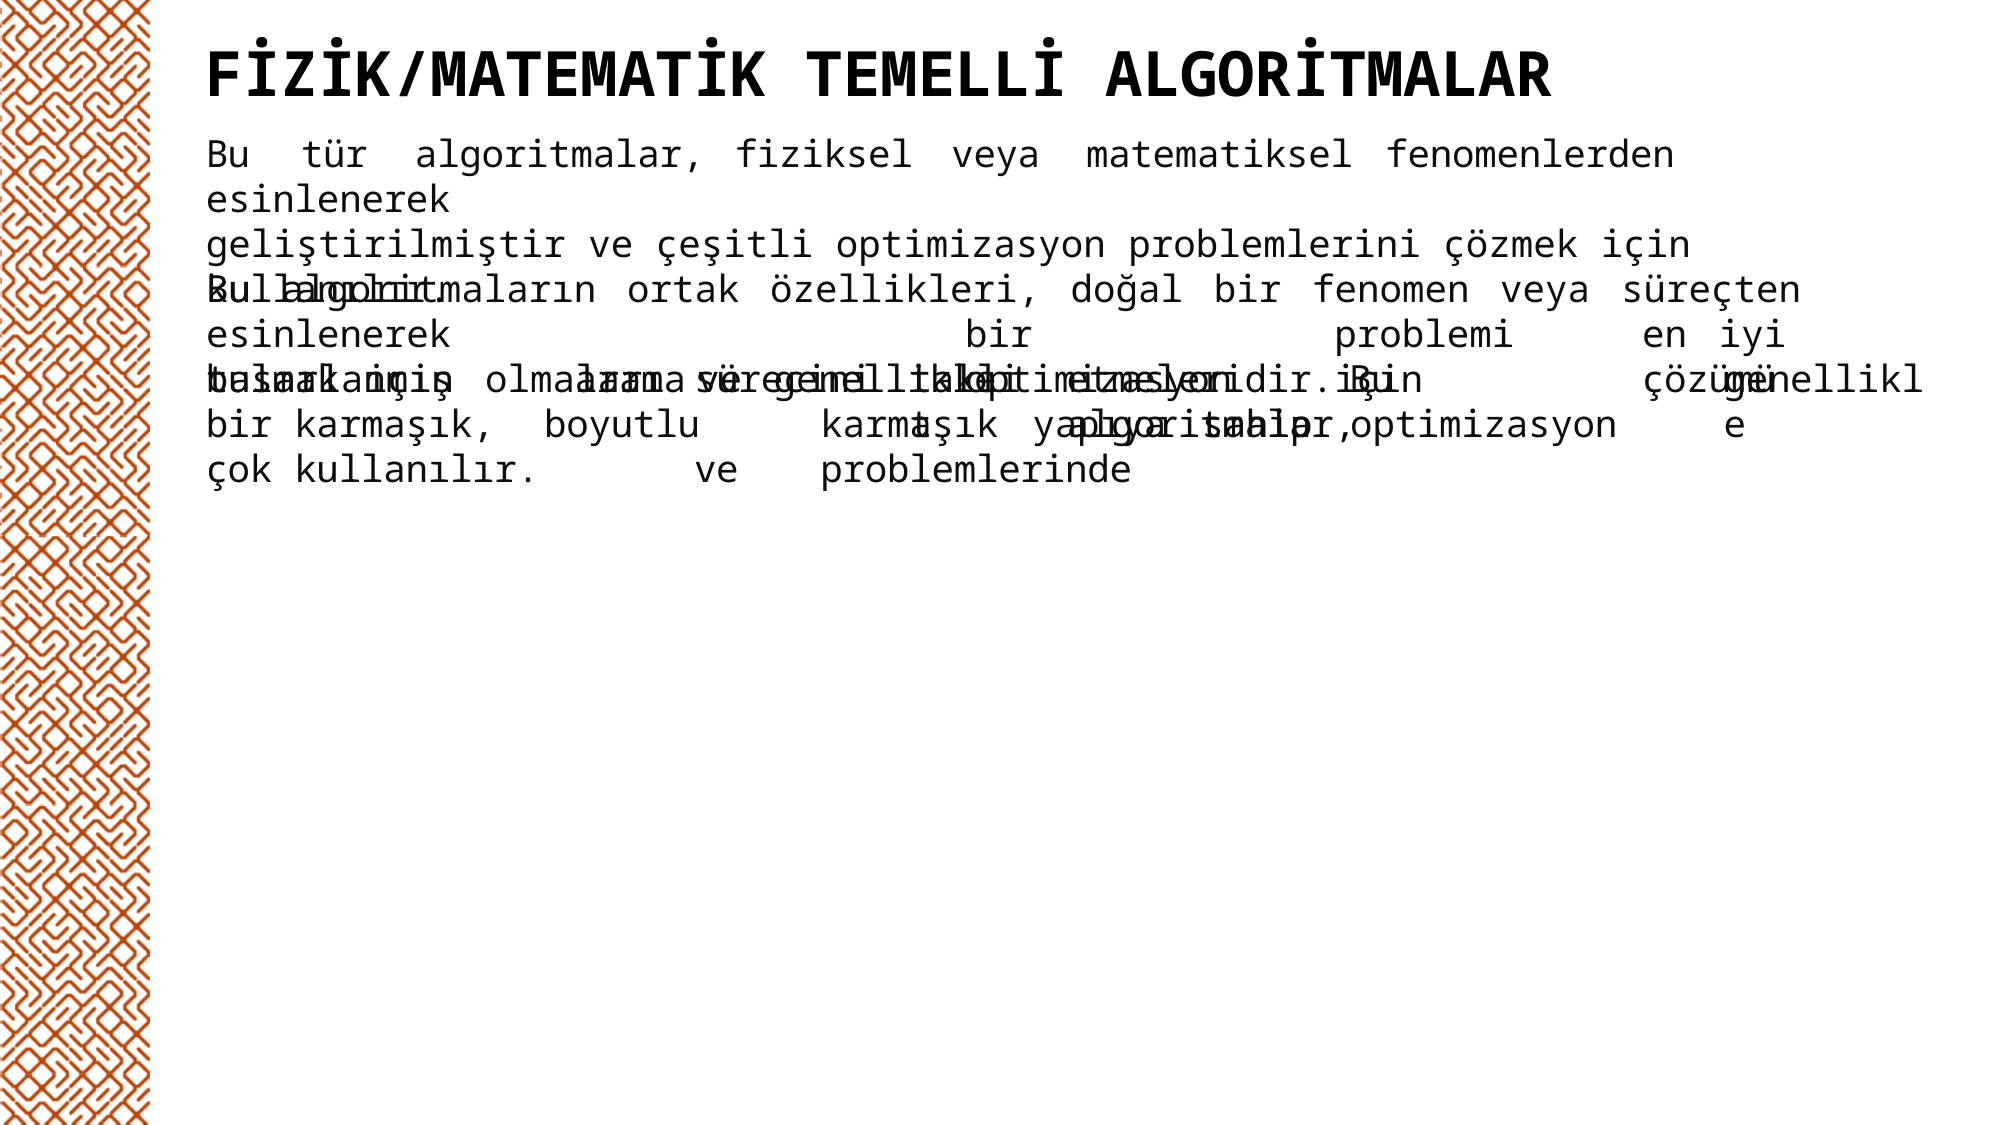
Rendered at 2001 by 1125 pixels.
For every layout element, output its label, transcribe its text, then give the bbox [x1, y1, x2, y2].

title FİZİK/MATEMATİK TEMELLİ ALGORİTMALAR [154, 32, 1952, 223]
text_box genellikle [1721, 352, 1932, 397]
text_box problemi için [1332, 307, 1614, 352]
picture [0, 0, 150, 1125]
text_box bulmak için bir karmaşık, çok kullanılır. [203, 352, 543, 490]
text_box taklit [907, 352, 1035, 397]
text_box arama sürecini boyutlu ve [543, 352, 878, 490]
text_box Bu tür algoritmalar, fiziksel veya matematiksel fenomenlerden esinlenerek geliştirilmiştir ve çeşitli optimizasyon problemlerini çözmek için kullanılır. [203, 127, 1932, 262]
text_box bir optimizasyon [962, 307, 1307, 397]
text_box Bu algoritmaların ortak özellikleri, doğal bir fenomen veya süreçten esinlenerek tasarlanmış olmaları ve genellikle [203, 262, 1932, 397]
text_box karmaşık yapıya sahip optimizasyon problemlerinde [818, 397, 1932, 490]
text_box etmeleridir. Bu algoritmalar, [1064, 352, 1693, 397]
text_box en iyi çözümü [1640, 307, 1932, 397]
